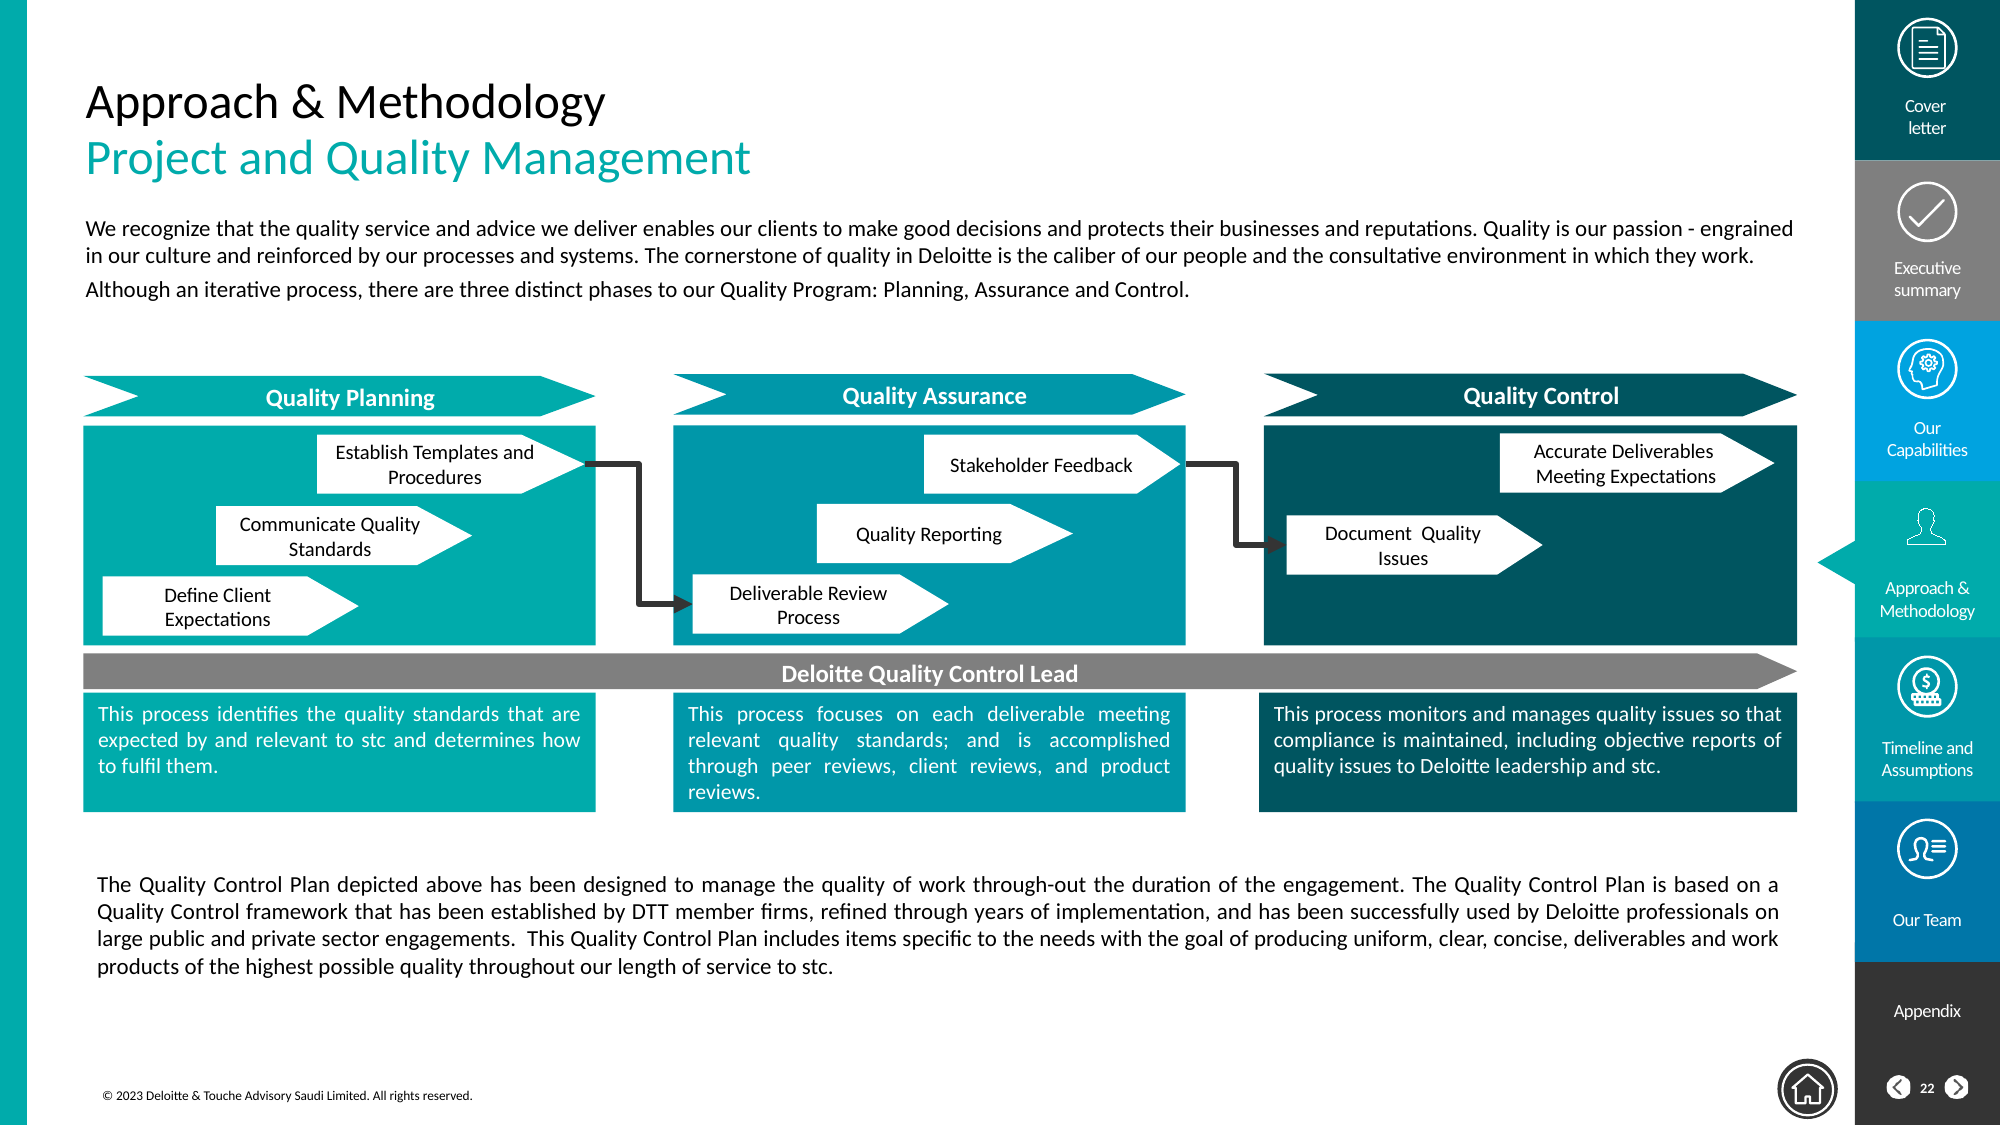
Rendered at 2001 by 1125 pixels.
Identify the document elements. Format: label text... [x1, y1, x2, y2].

picture [1886, 1075, 1911, 1099]
text_box Communicate Quality Standards [216, 506, 473, 566]
text_box [1263, 425, 1798, 646]
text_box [584, 463, 693, 605]
text_box Quality Assurance [673, 374, 1186, 415]
text_box This process monitors and manages quality issues so that compliance is maintained, including objective reports of quality issues to Deloitte leadership and stc. [1259, 692, 1798, 813]
text_box [83, 425, 596, 646]
list We recognize that the quality service and advice we deliver enables our clients to make good decisions and protects their businesses and reputations. Quality is our passion - engrained in our culture and reinforced by our processes and systems. The cornerstone of quality in Deloitte is the caliber of our people and the consultative environment in which they work. Although an iterative process, there are three distinct phases to our Quality Program: Planning, Assurance and Control. [85, 213, 1798, 369]
text_box [0, 0, 27, 1125]
picture [1944, 1075, 1969, 1099]
text_box The Quality Control Plan depicted above has been designed to manage the quality of work through-out the duration of the engagement. The Quality Control Plan is based on a Quality Control framework that has been established by DTT member firms, refined through years of implementation, and has been successfully used by Deloitte professionals on large public and private sector engagements. This Quality Control Plan includes items specific to the needs with the goal of producing uniform, clear, concise, deliverables and work products of the highest possible quality throughout our length of service to stc. [82, 861, 1798, 987]
text_box Document Quality Issues [1286, 515, 1543, 575]
text_box Project and Quality Management [85, 124, 1817, 181]
title Approach & Methodology [85, 68, 1915, 124]
text_box Define Client Expectations [102, 576, 359, 636]
text_box Quality Reporting [816, 503, 1073, 564]
text_box Deloitte Quality Control Lead [83, 653, 1798, 690]
text_box Deliverable Review Process [692, 574, 949, 634]
text_box This process identifies the quality standards that are expected by and relevant to stc and determines how to fulfil them. [83, 692, 596, 813]
text_box Accurate Deliverables Meeting Expectations [1499, 433, 1775, 493]
text_box Stakeholder Feedback [924, 434, 1181, 494]
text_box Establish Templates and Procedures [317, 434, 583, 494]
text_box [673, 425, 1186, 646]
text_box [1185, 463, 1287, 546]
text_box [1815, 538, 1858, 587]
text_box Quality Control [1263, 373, 1798, 417]
text_box Quality Planning [83, 375, 596, 417]
text_box This process focuses on each deliverable meeting relevant quality standards; and is accomplished through peer reviews, client reviews, and product reviews. [673, 692, 1186, 813]
